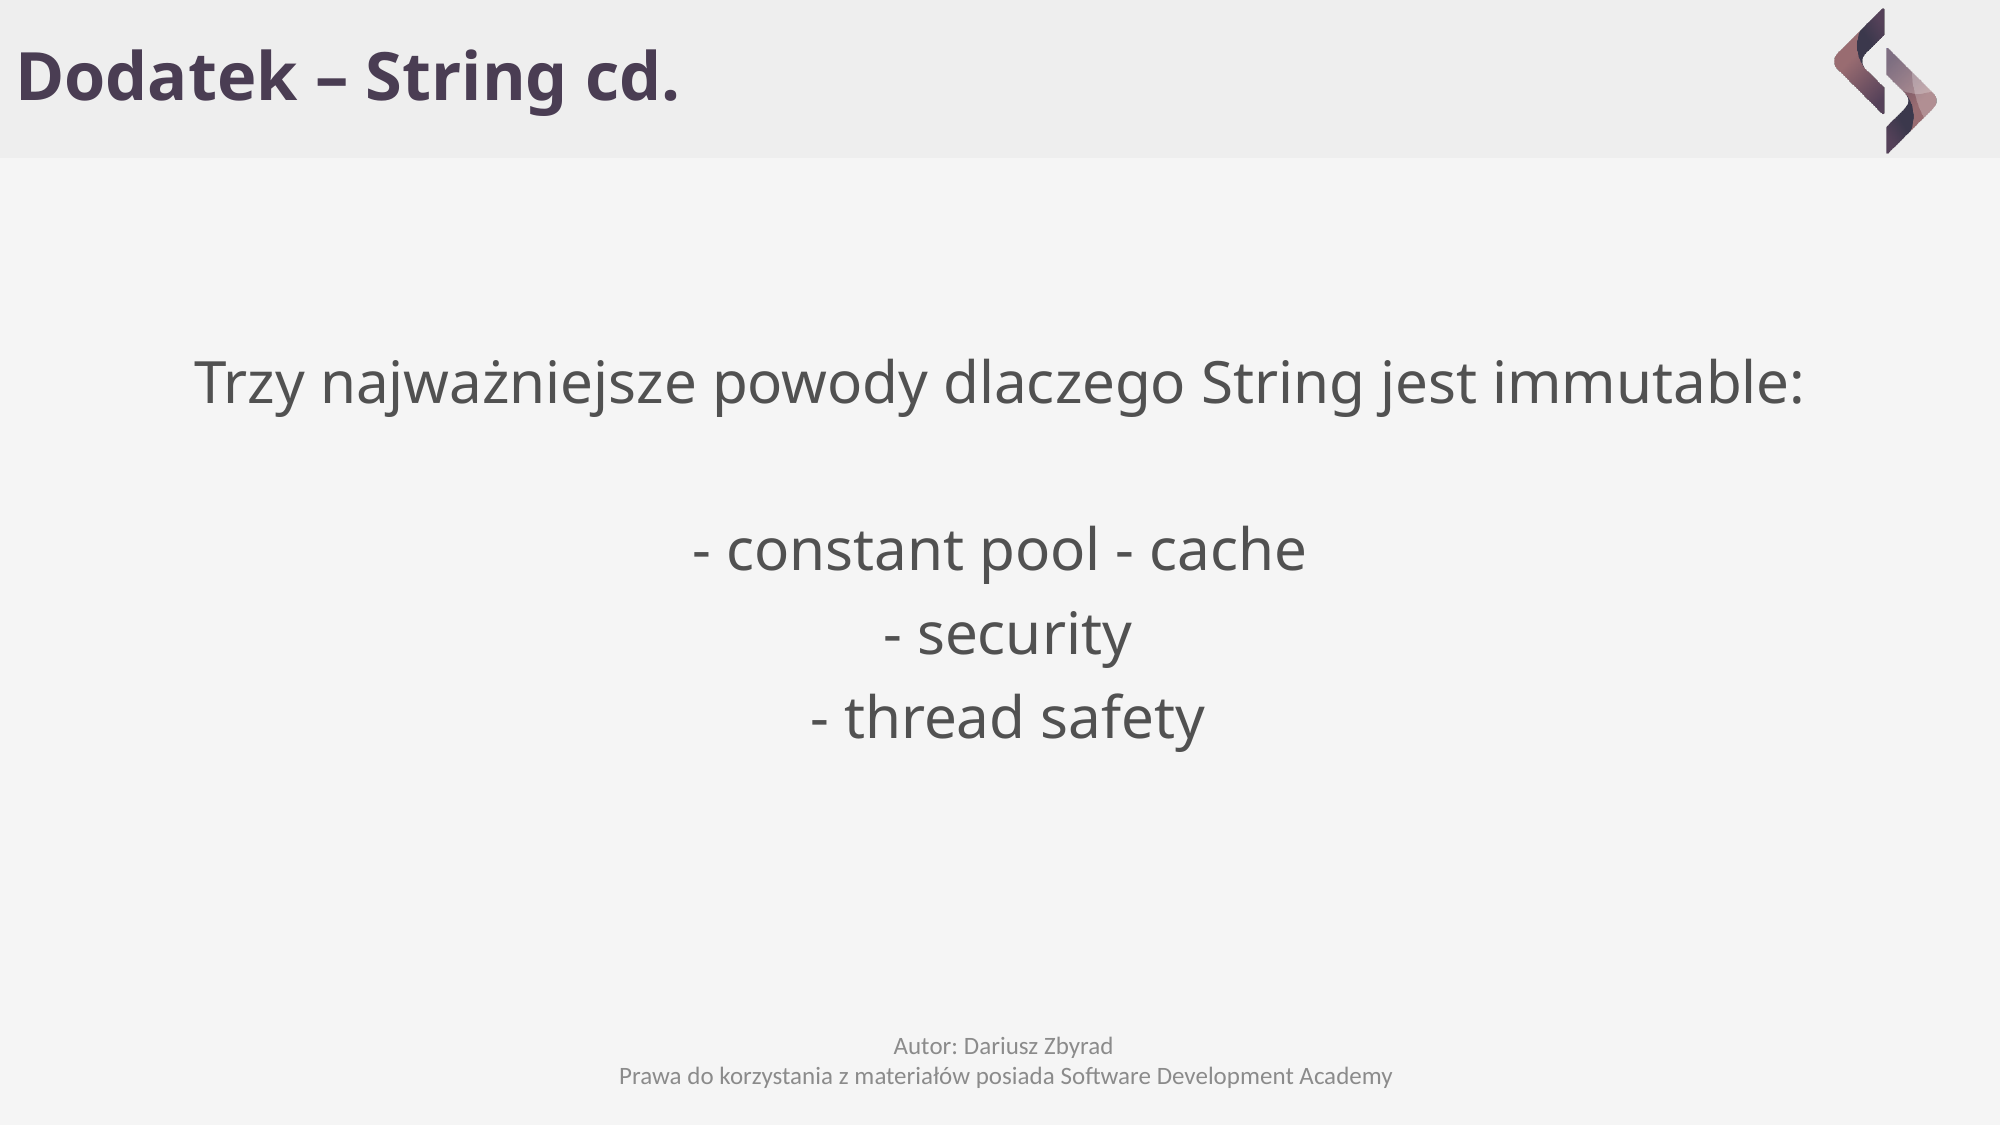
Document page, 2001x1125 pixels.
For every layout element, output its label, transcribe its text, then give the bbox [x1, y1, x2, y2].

picture [1787, 0, 2001, 166]
title Dodatek – String cd. [0, 0, 1788, 158]
footer Autor: Dariusz Zbyrad Prawa do korzystania z materiałów posiada Software Development Academy [577, 1029, 1437, 1090]
list Trzy najważniejsze powody dlaczego String jest immutable: - constant pool - cache - security - thread safety [137, 345, 1863, 1030]
